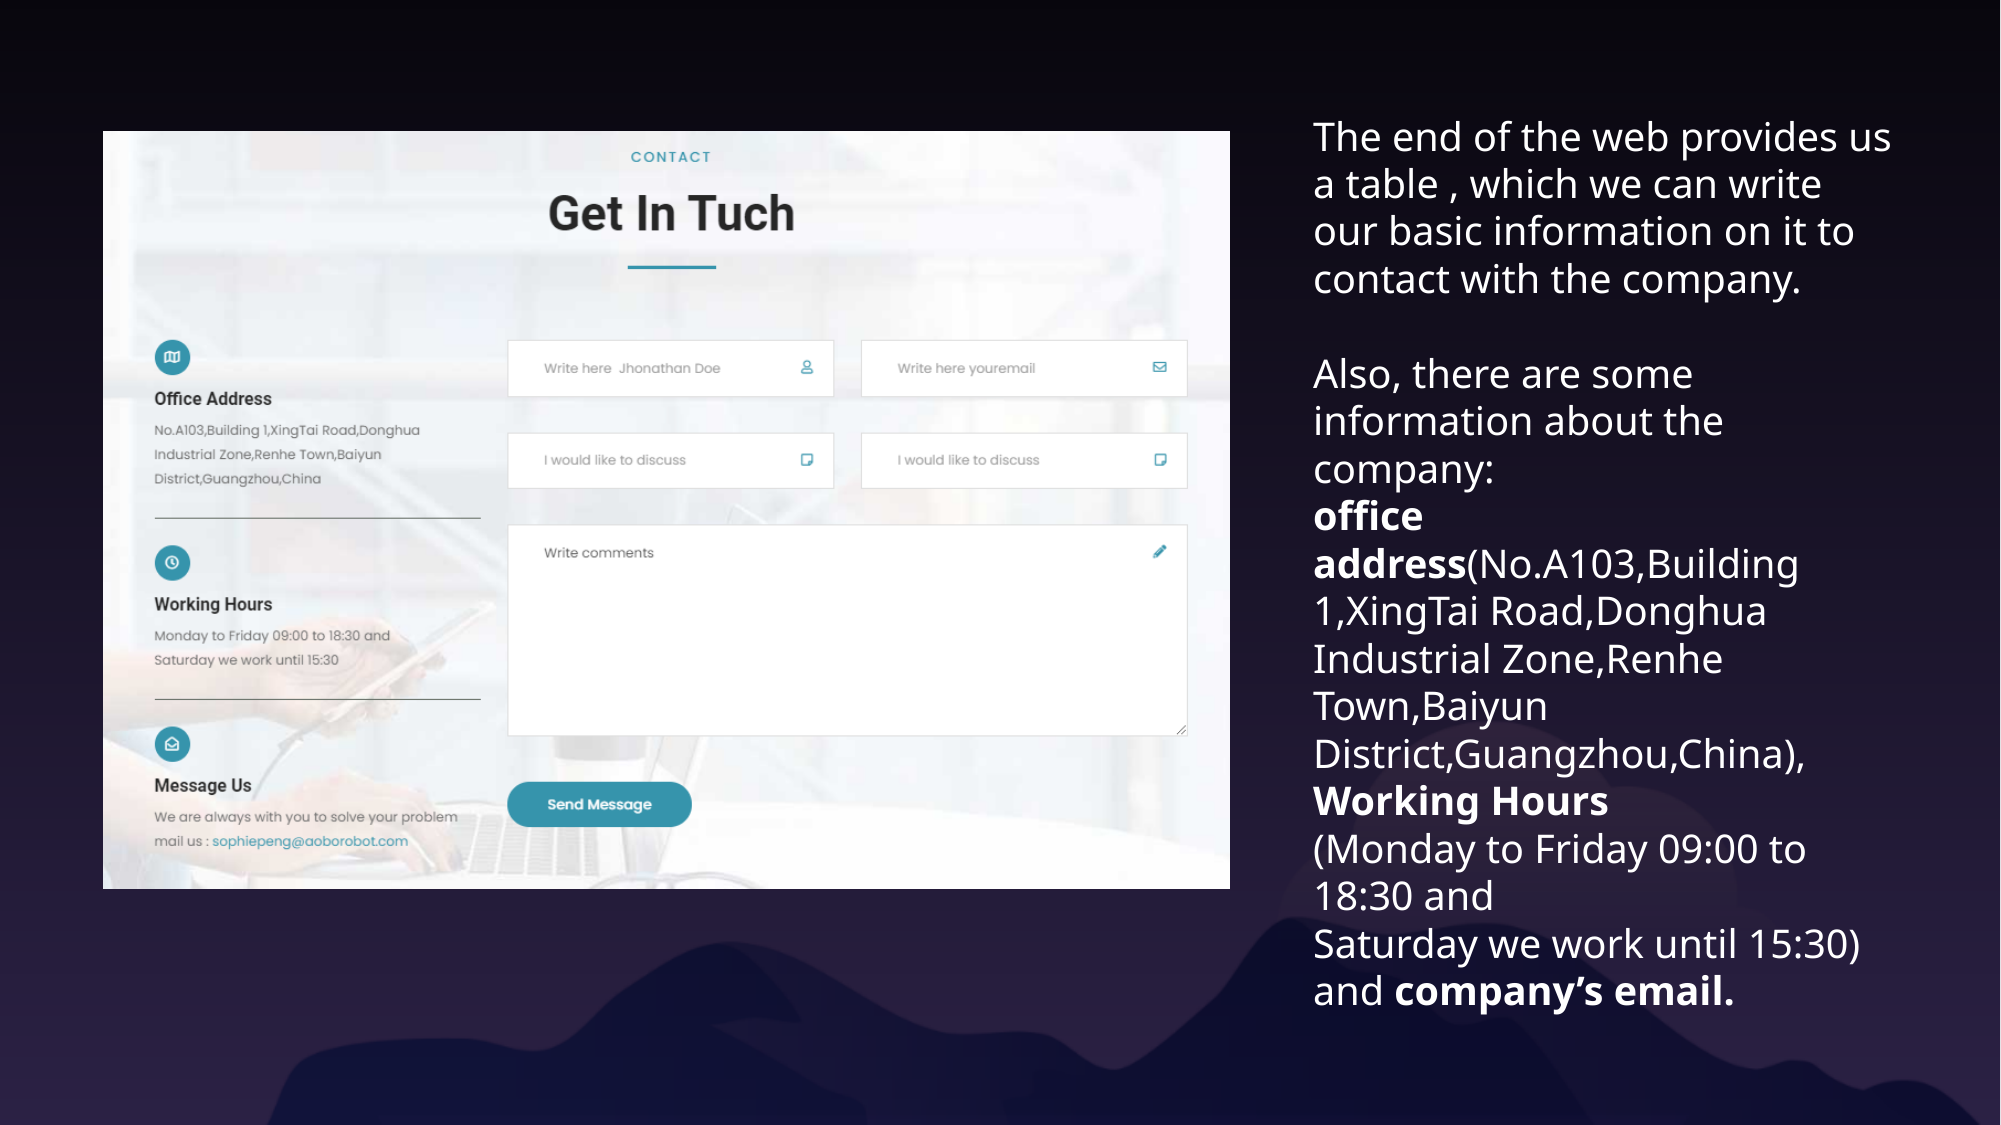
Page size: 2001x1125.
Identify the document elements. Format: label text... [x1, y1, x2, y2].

text_box The end of the web provides us a table , which we can write our basic information on it to contact with the company. Also, there are some information about the company: office address(No.A103,Building 1,XingTai Road,Donghua Industrial Zone,Renhe Town,Baiyun District,Guangzhou,China), Working Hours (Monday to Friday 09:00 to 18:30 and Saturday we work until 15:30) and company’s email. [1298, 106, 1912, 1019]
picture [0, 0, 2001, 1125]
